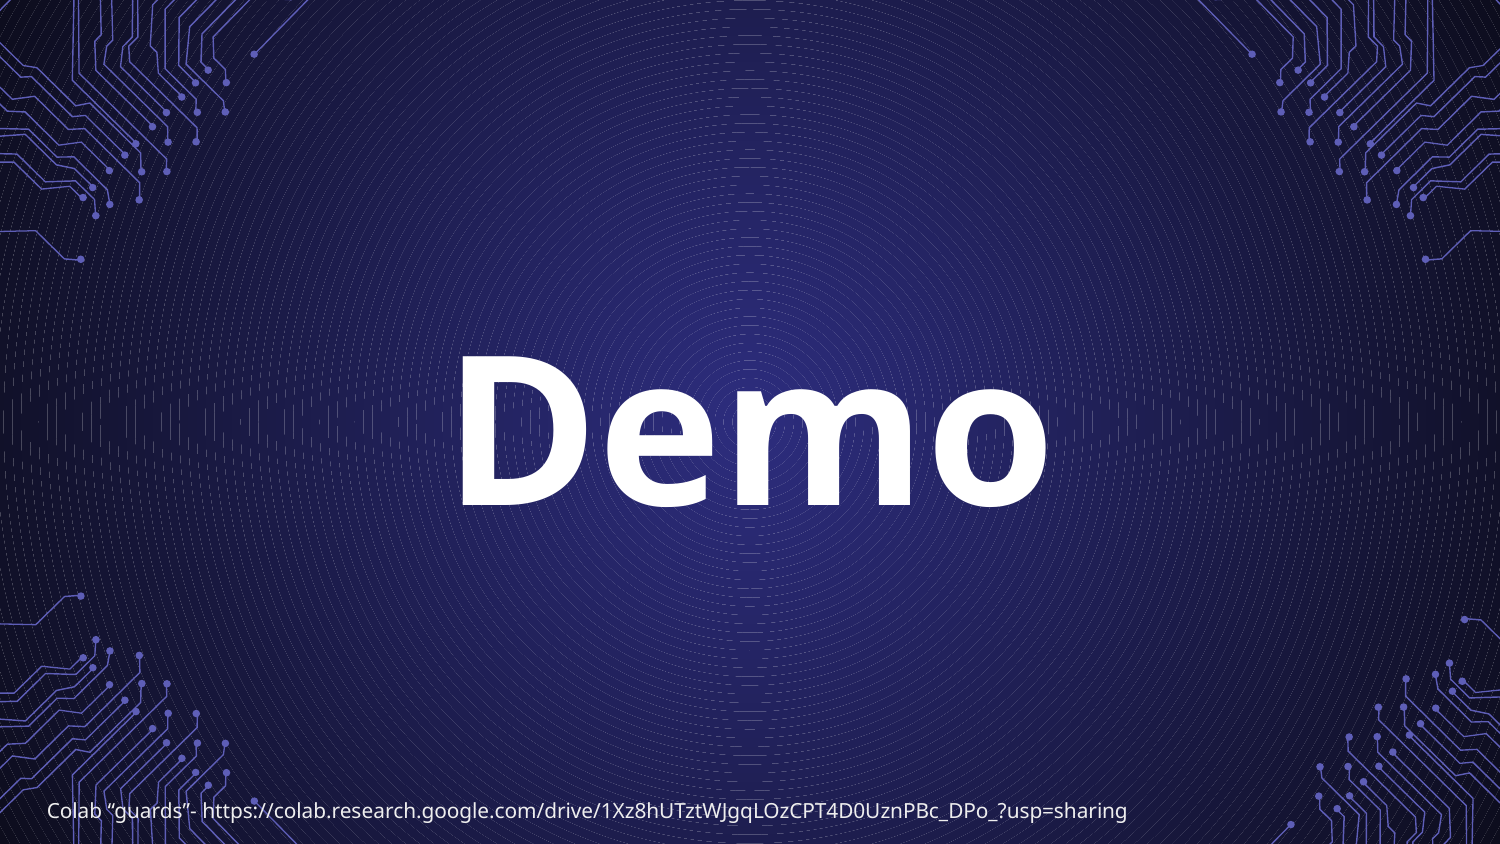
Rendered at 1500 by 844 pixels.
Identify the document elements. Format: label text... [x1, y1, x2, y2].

subtitle Colab “guards”- https://colab.research.google.com/drive/1Xz8hUTztWJgqLOzCPT4D0UznPBc_DPo_?usp=sharing [31, 782, 1365, 844]
title Demo [262, 241, 1238, 602]
